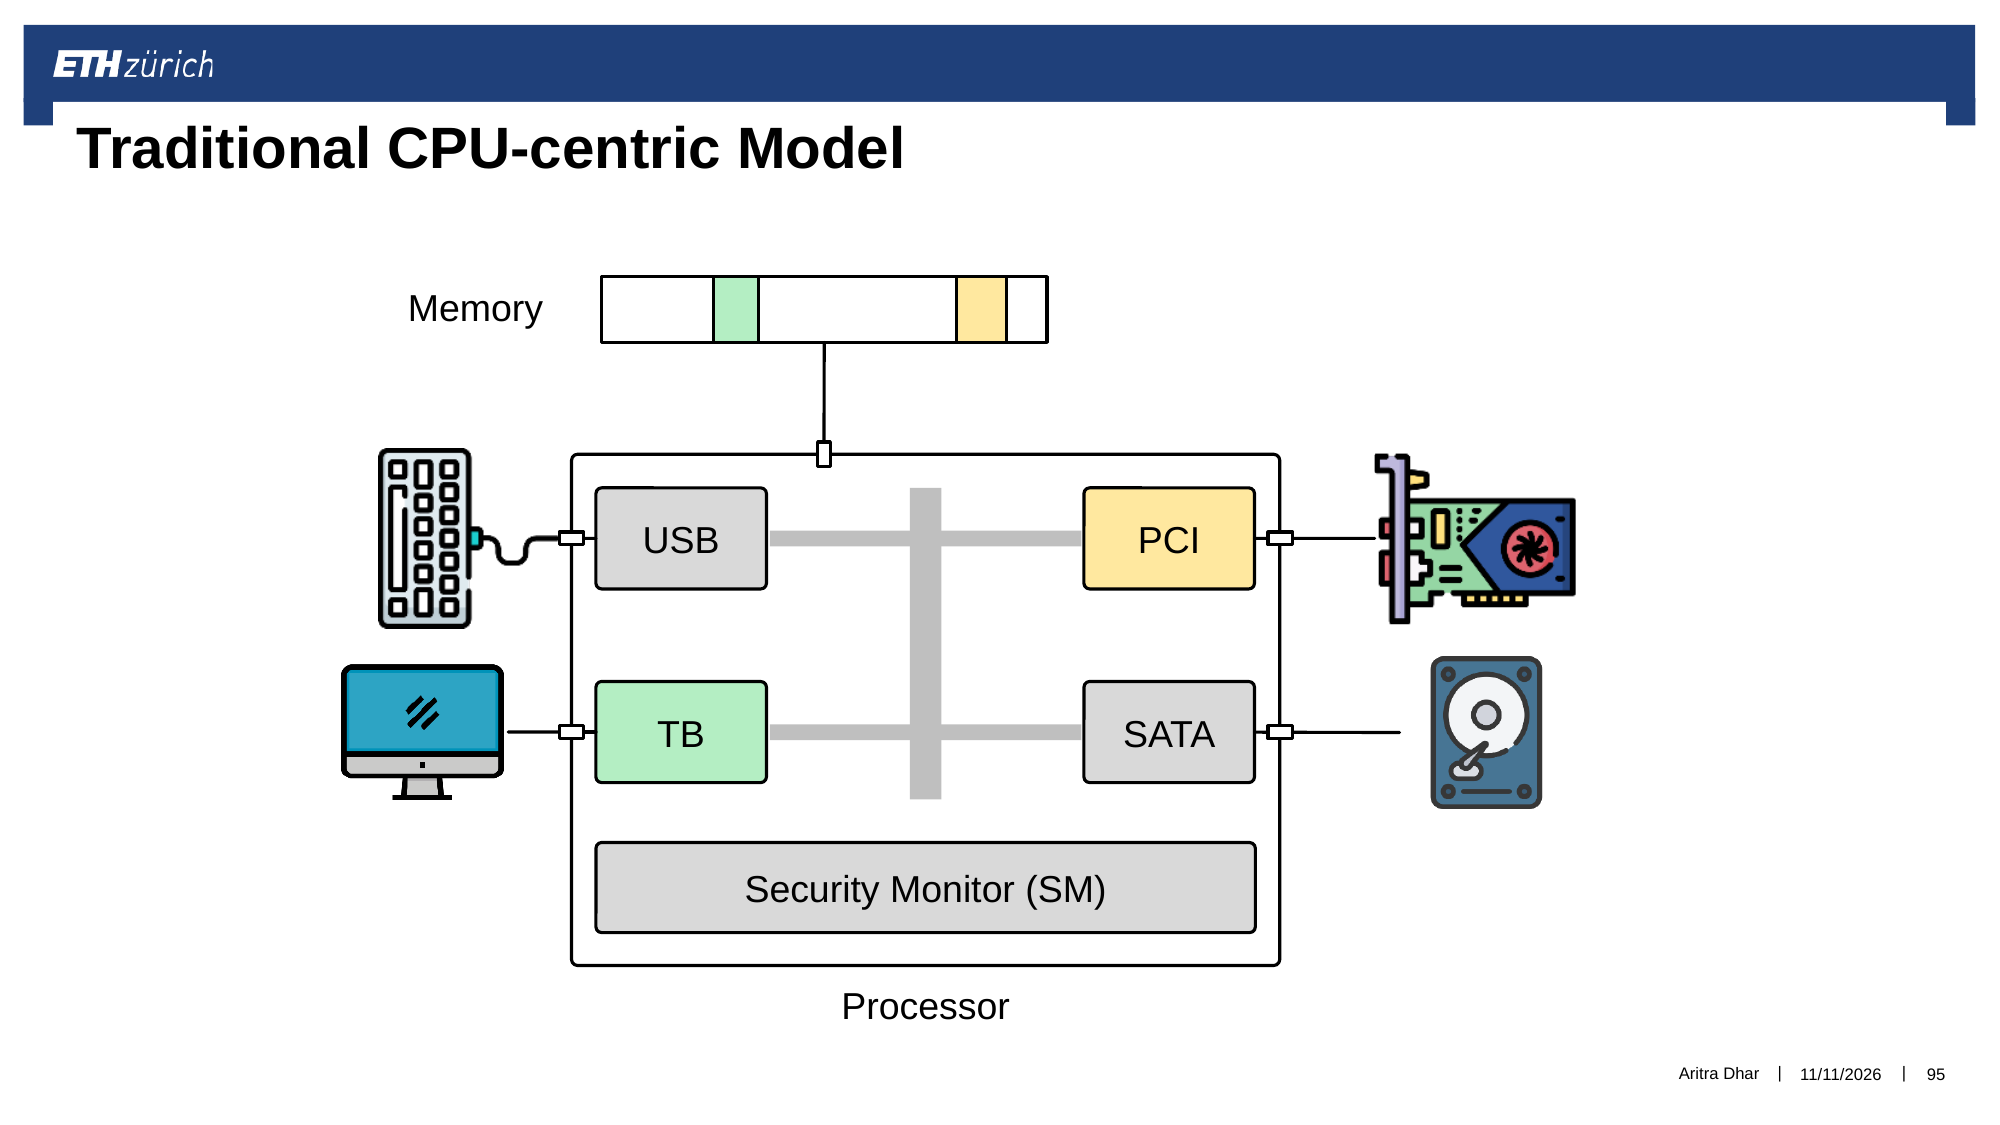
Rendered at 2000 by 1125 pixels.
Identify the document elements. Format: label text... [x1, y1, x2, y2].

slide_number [1790, 1034, 1892, 1112]
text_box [335, 276, 1576, 1036]
footer Aritra Dhar [999, 1034, 1760, 1111]
title Traditional CPU-centric Model [53, 101, 1946, 262]
slide_number 95 [1906, 1034, 1966, 1112]
